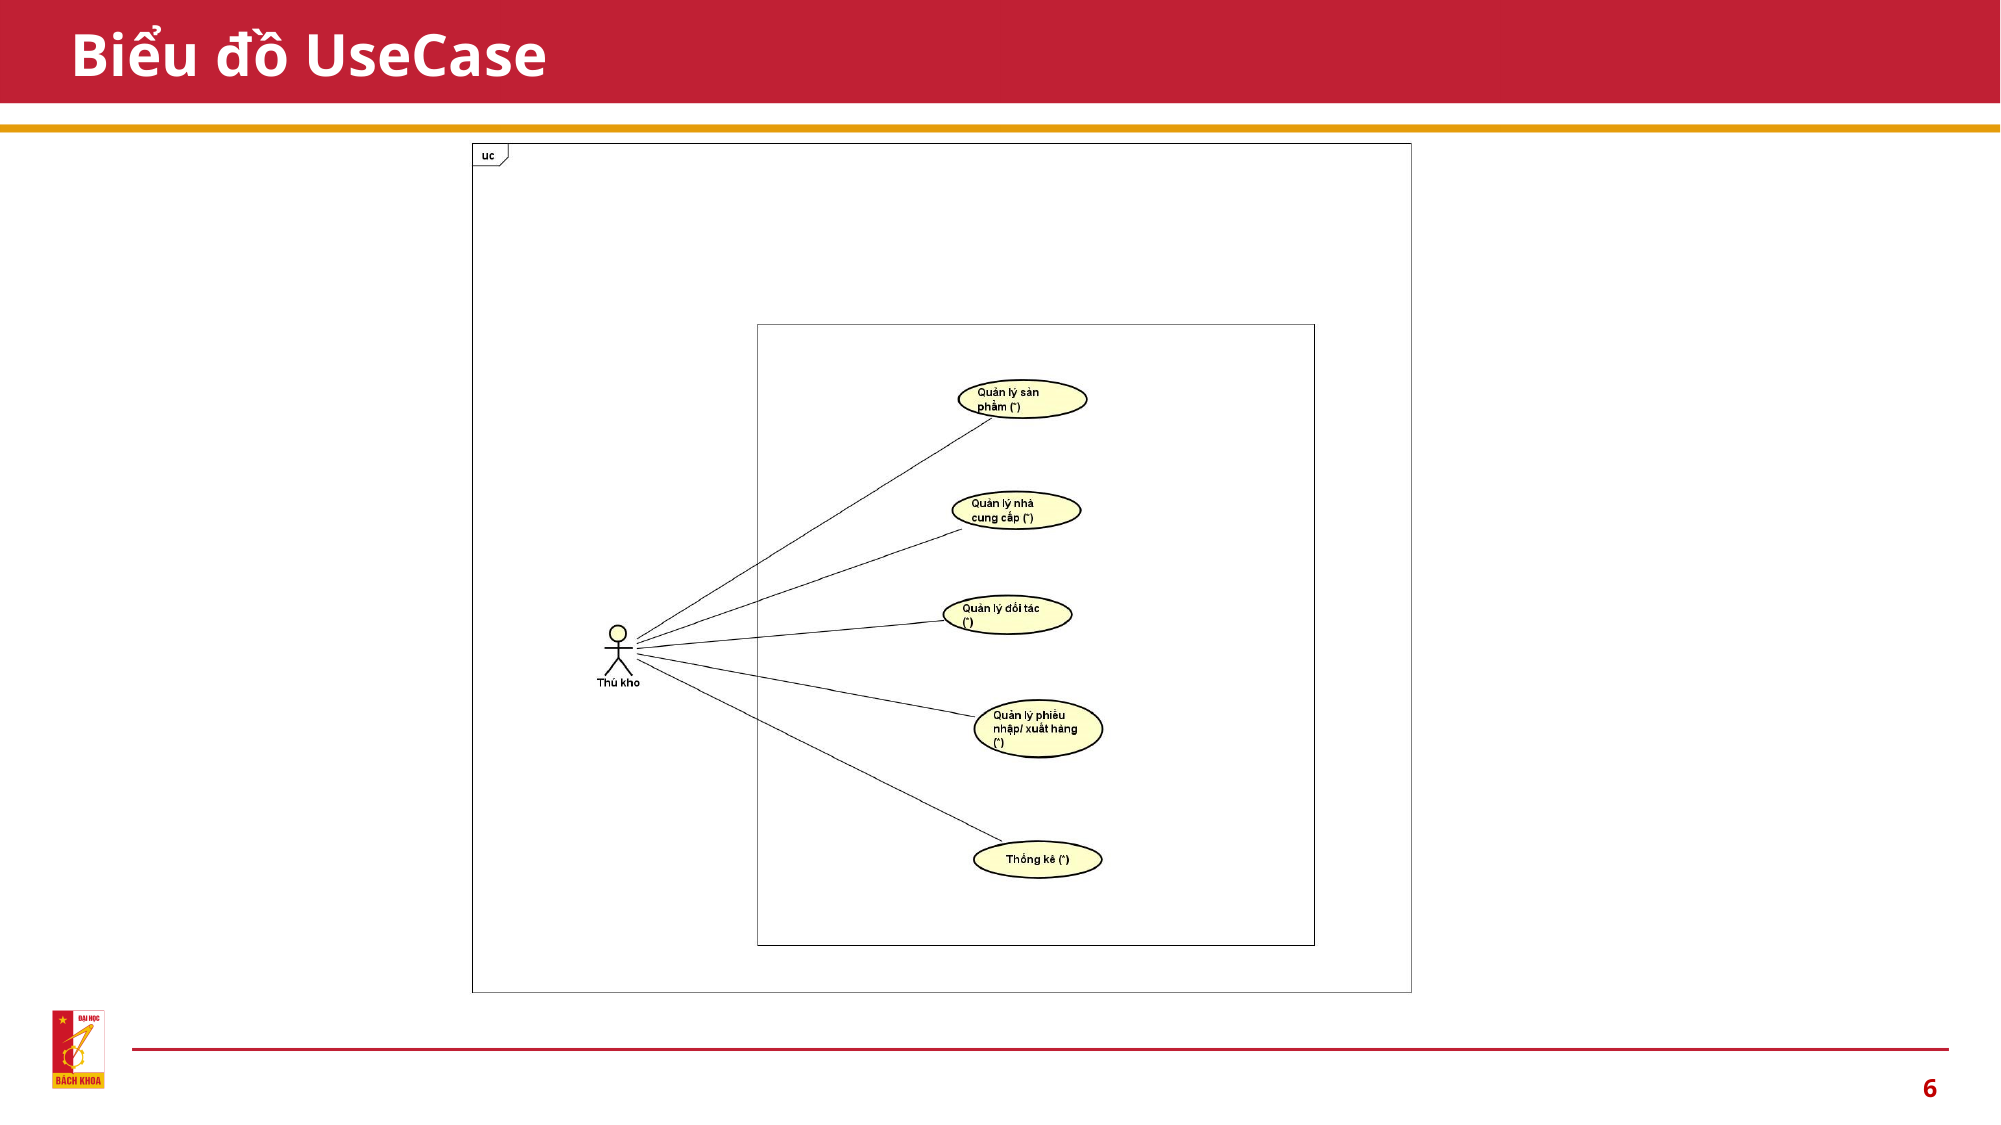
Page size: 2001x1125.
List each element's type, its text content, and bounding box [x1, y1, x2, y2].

title Biểu đồ UseCase [55, 18, 1945, 90]
slide_number 6 [1502, 1065, 1953, 1125]
picture [0, 0, 2001, 1125]
